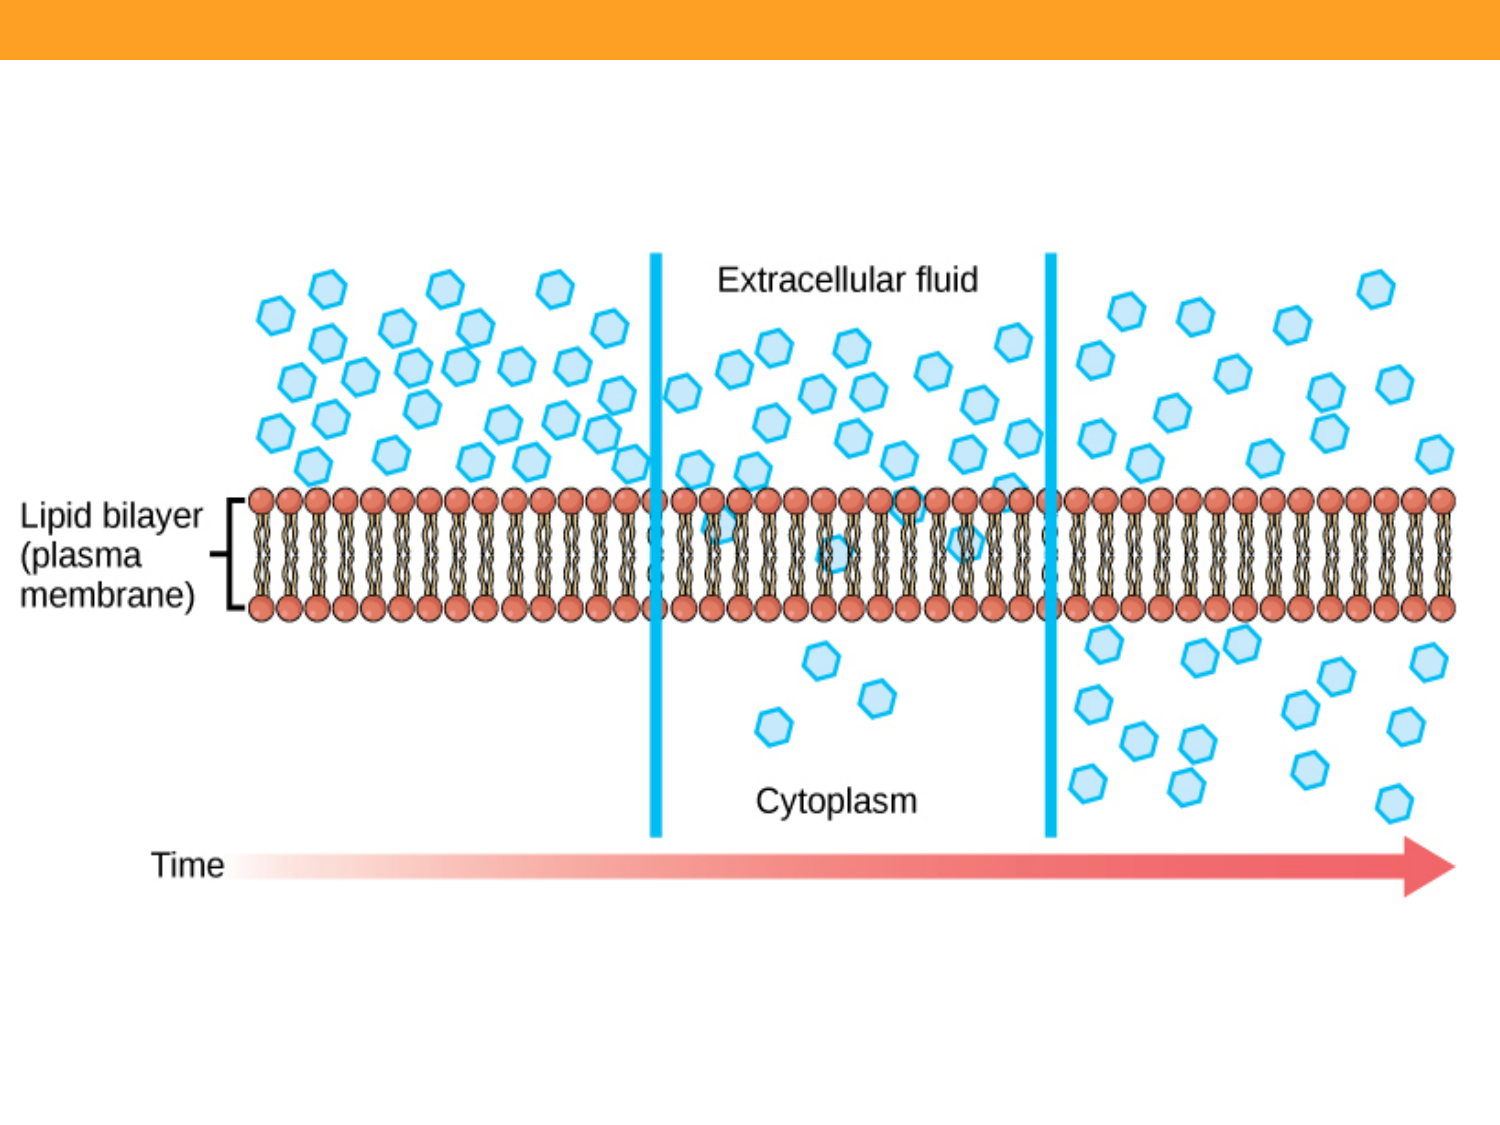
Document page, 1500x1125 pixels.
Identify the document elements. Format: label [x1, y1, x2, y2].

picture [4, 243, 1471, 906]
